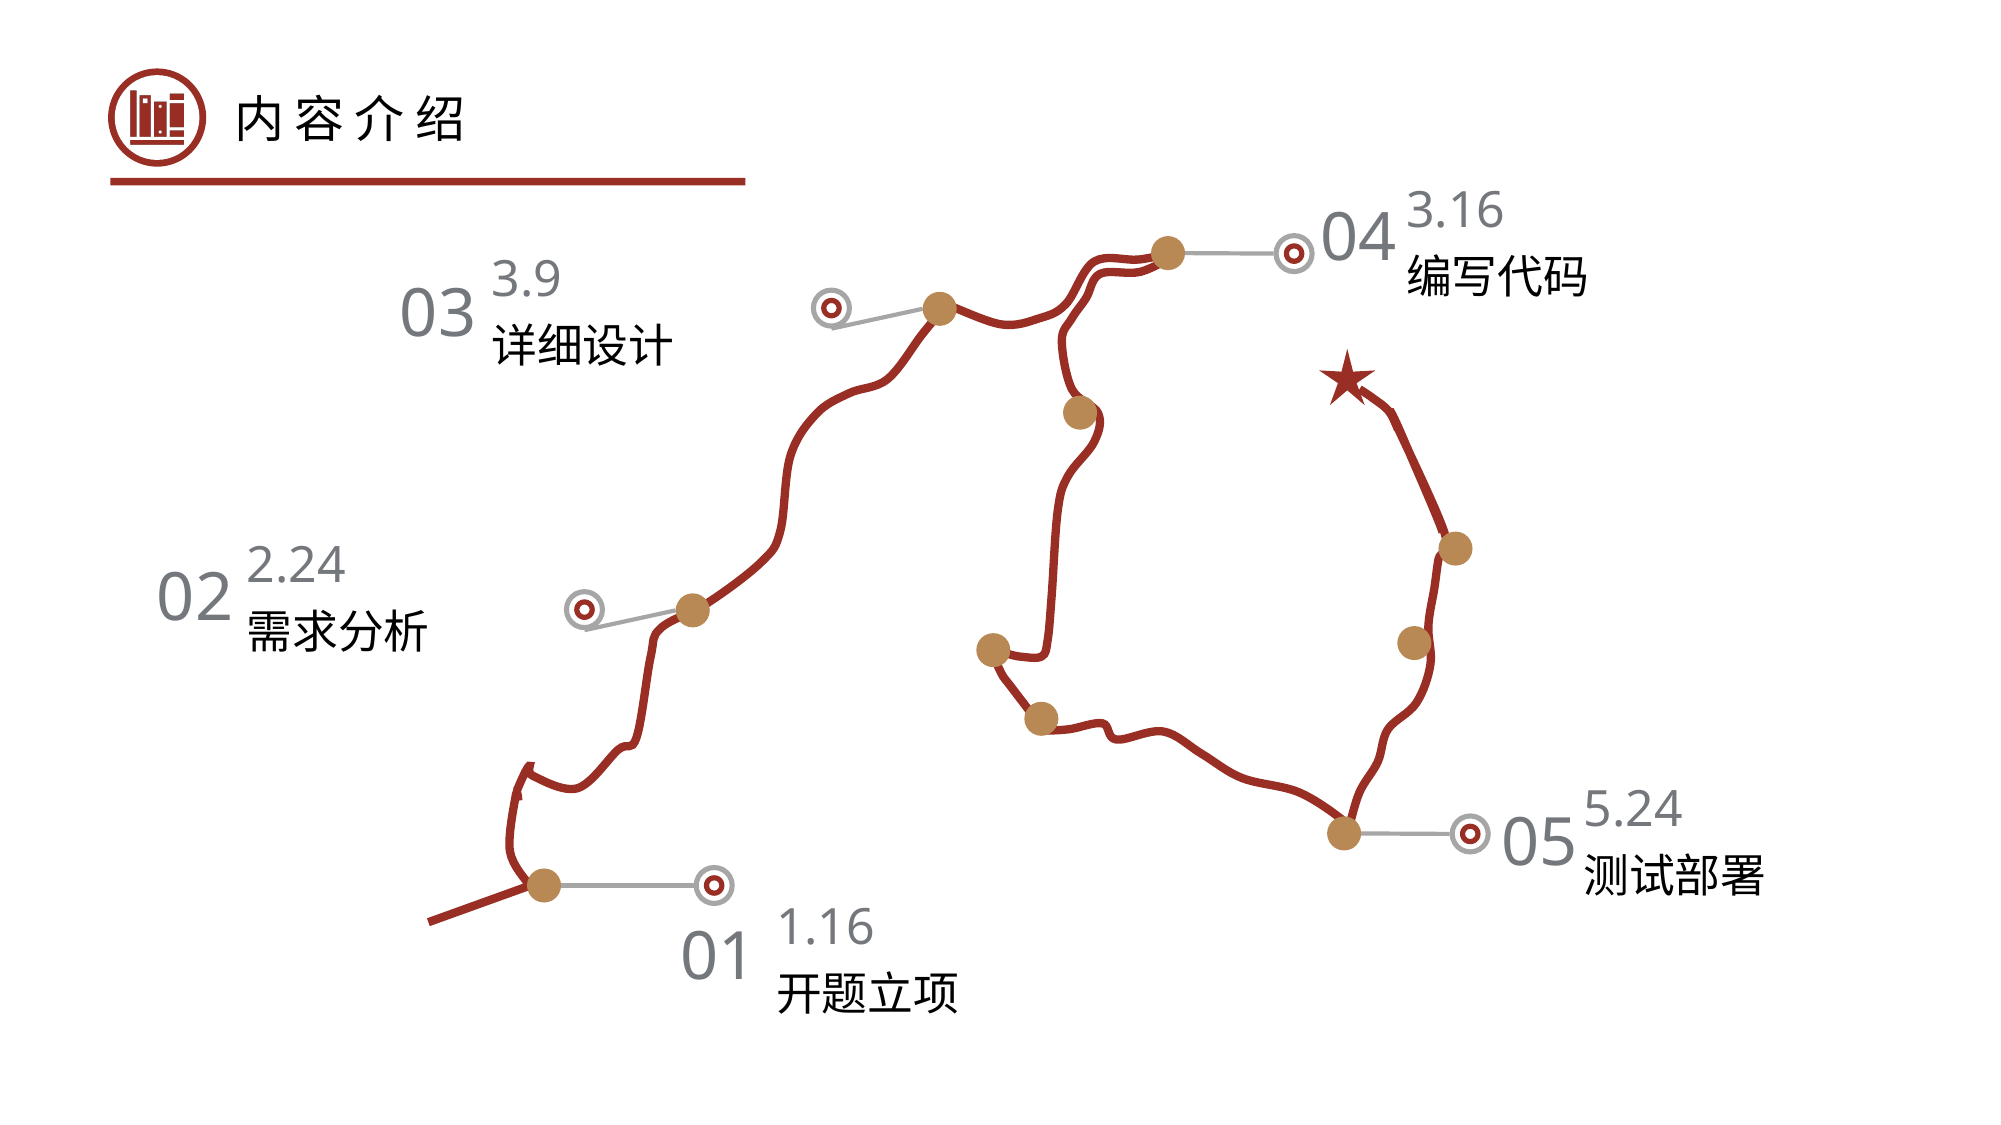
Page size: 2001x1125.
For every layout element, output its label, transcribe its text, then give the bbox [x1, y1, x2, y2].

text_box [1501, 794, 1945, 915]
text_box 内容介绍 [219, 79, 481, 155]
text_box [109, 177, 746, 186]
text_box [1326, 813, 1491, 855]
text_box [1150, 232, 1315, 275]
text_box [853, 287, 957, 329]
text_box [680, 912, 1138, 1033]
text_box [563, 589, 710, 631]
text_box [428, 253, 1473, 923]
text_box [400, 264, 853, 385]
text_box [108, 68, 207, 167]
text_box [526, 864, 735, 907]
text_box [1320, 195, 1768, 316]
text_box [156, 550, 609, 671]
